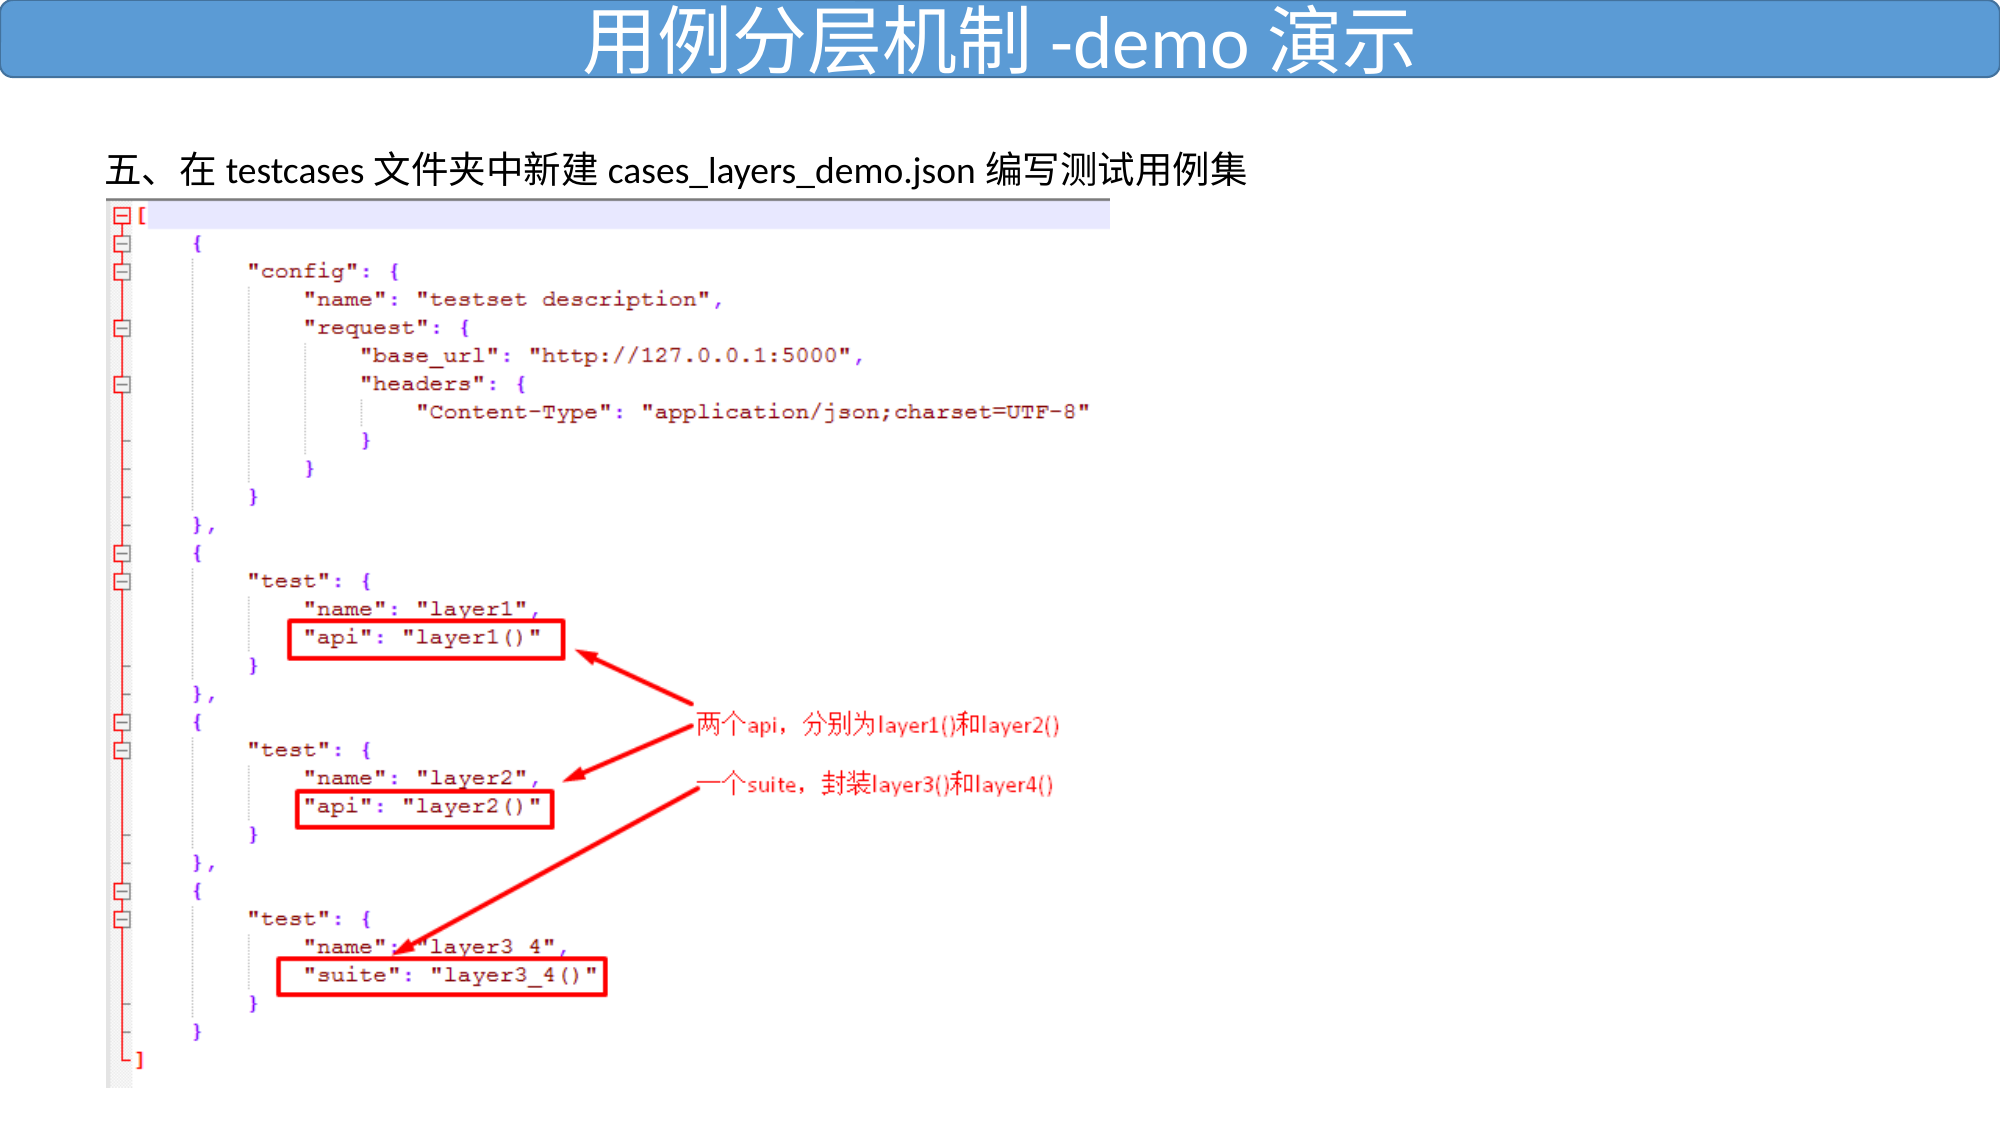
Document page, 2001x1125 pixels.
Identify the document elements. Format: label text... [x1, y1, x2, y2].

text_box 五、在testcases文件夹中新建cases_layers_demo.json编写测试用例集 [89, 138, 1263, 198]
picture [106, 198, 1110, 1088]
text_box 用例分层机制-demo演示 [0, 0, 2000, 79]
